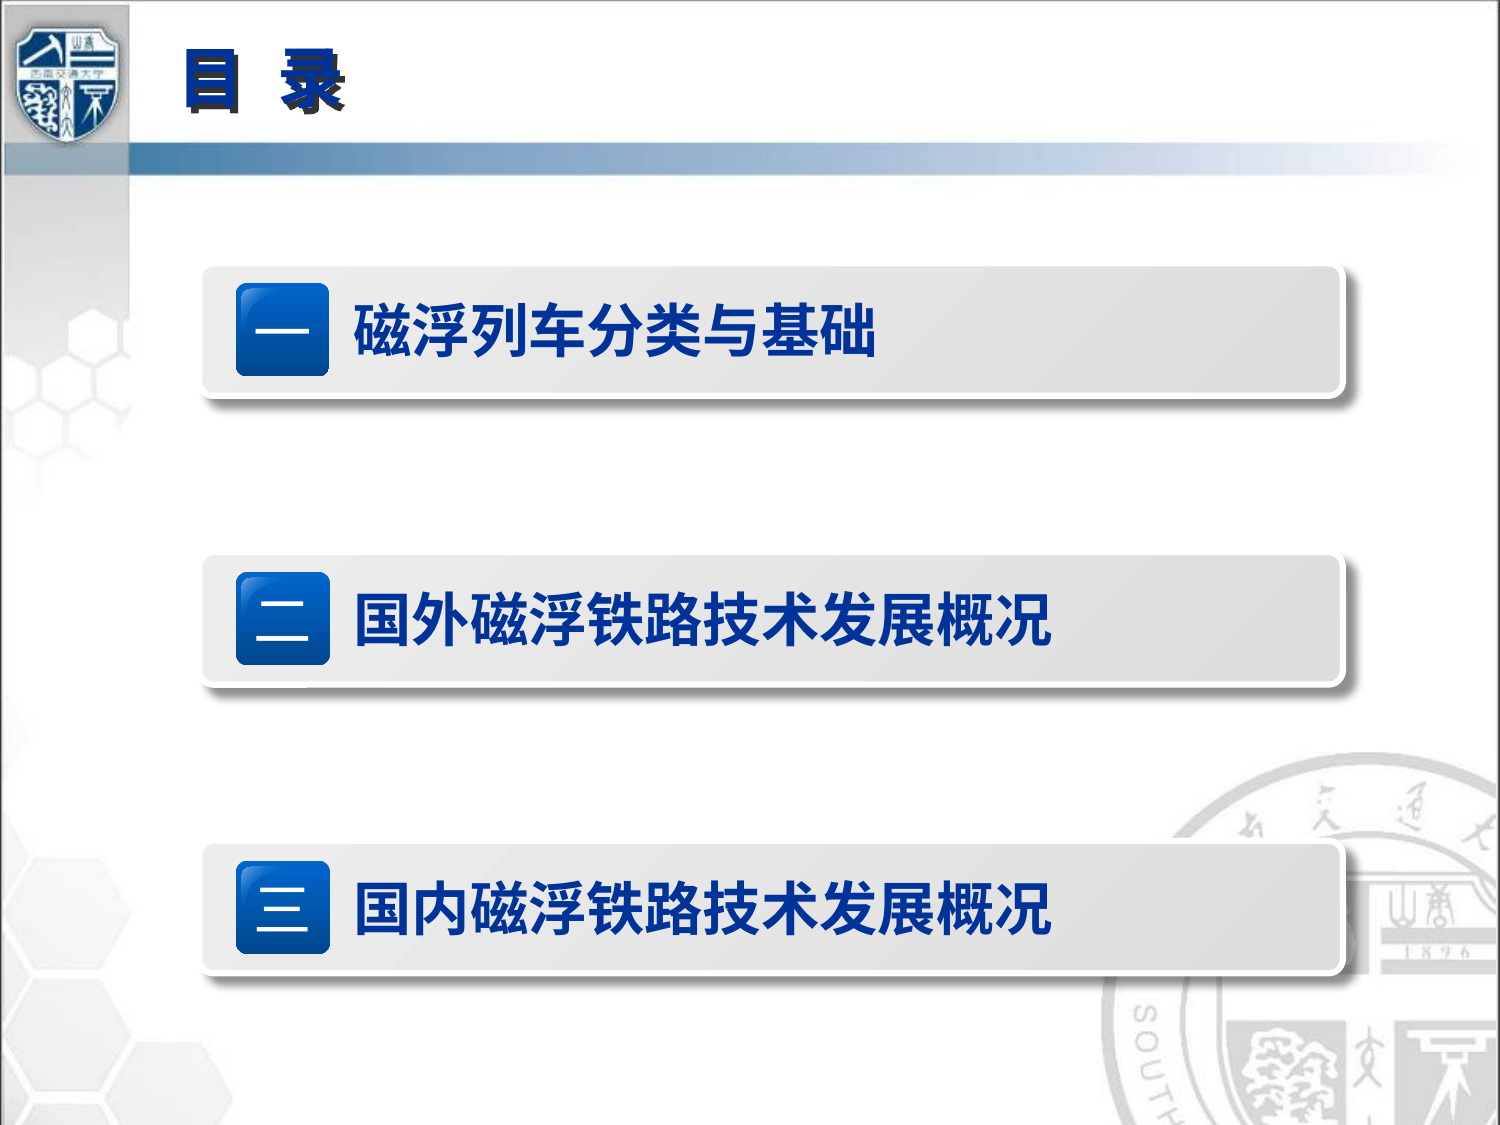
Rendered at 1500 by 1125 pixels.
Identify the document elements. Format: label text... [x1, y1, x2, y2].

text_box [198, 263, 1344, 974]
title 目 录 [130, 17, 1432, 135]
picture [0, 0, 1500, 1125]
